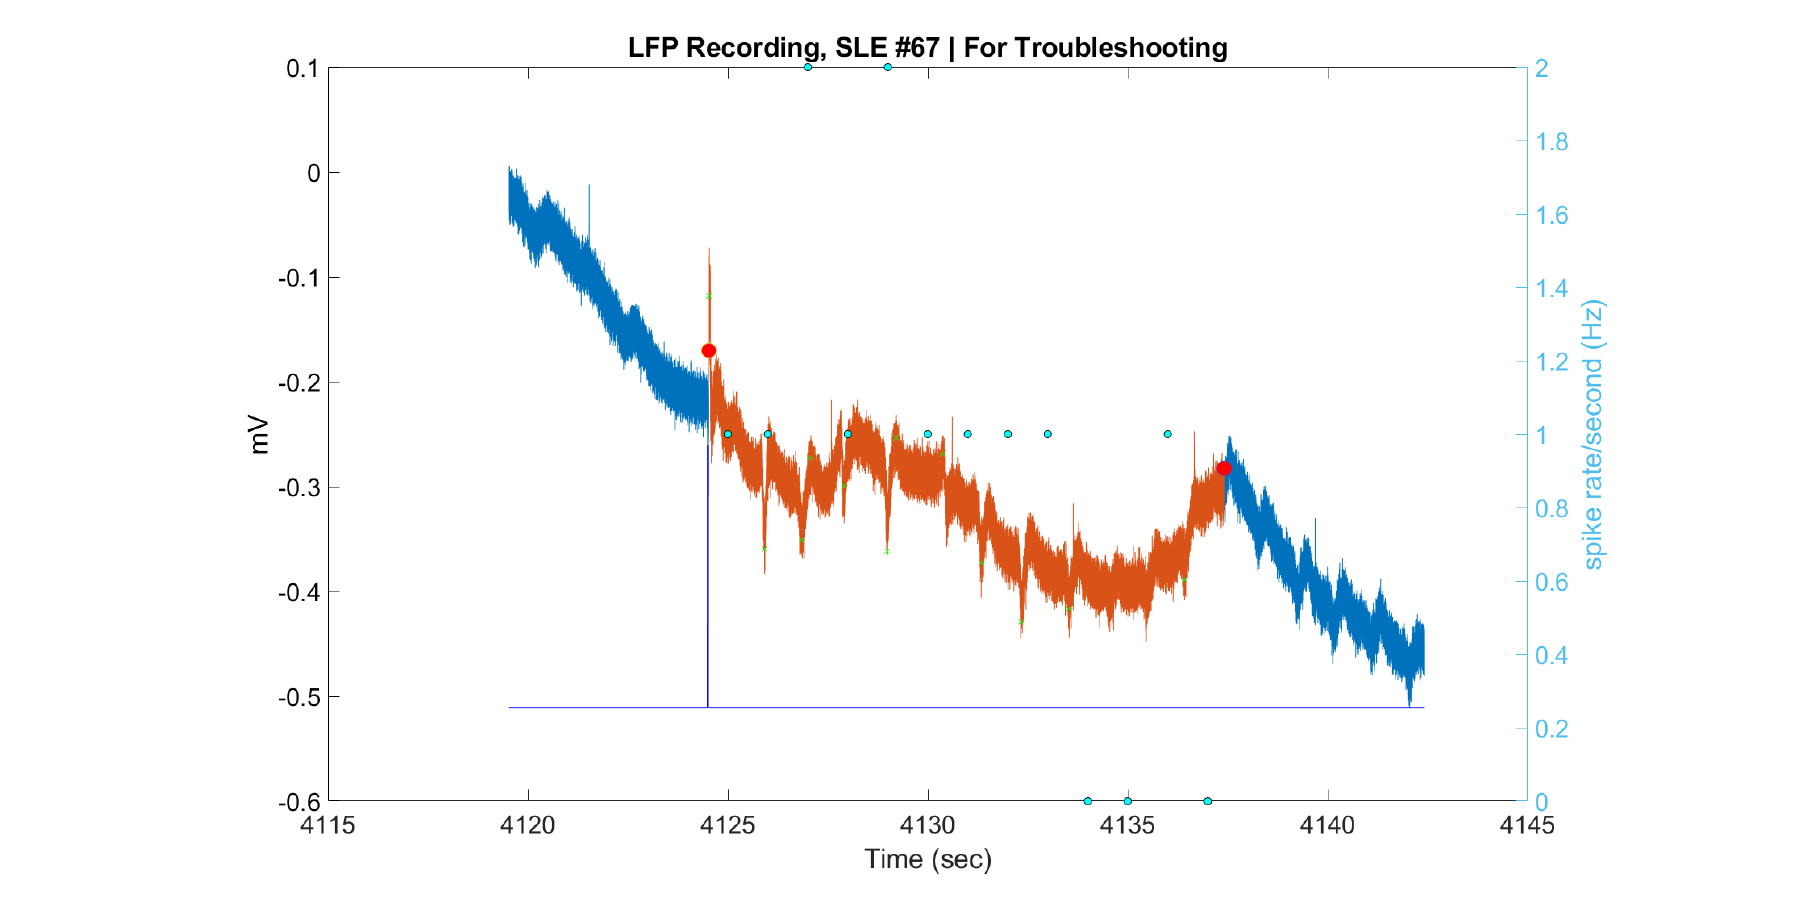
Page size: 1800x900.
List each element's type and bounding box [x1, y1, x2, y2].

picture [126, 0, 1674, 900]
